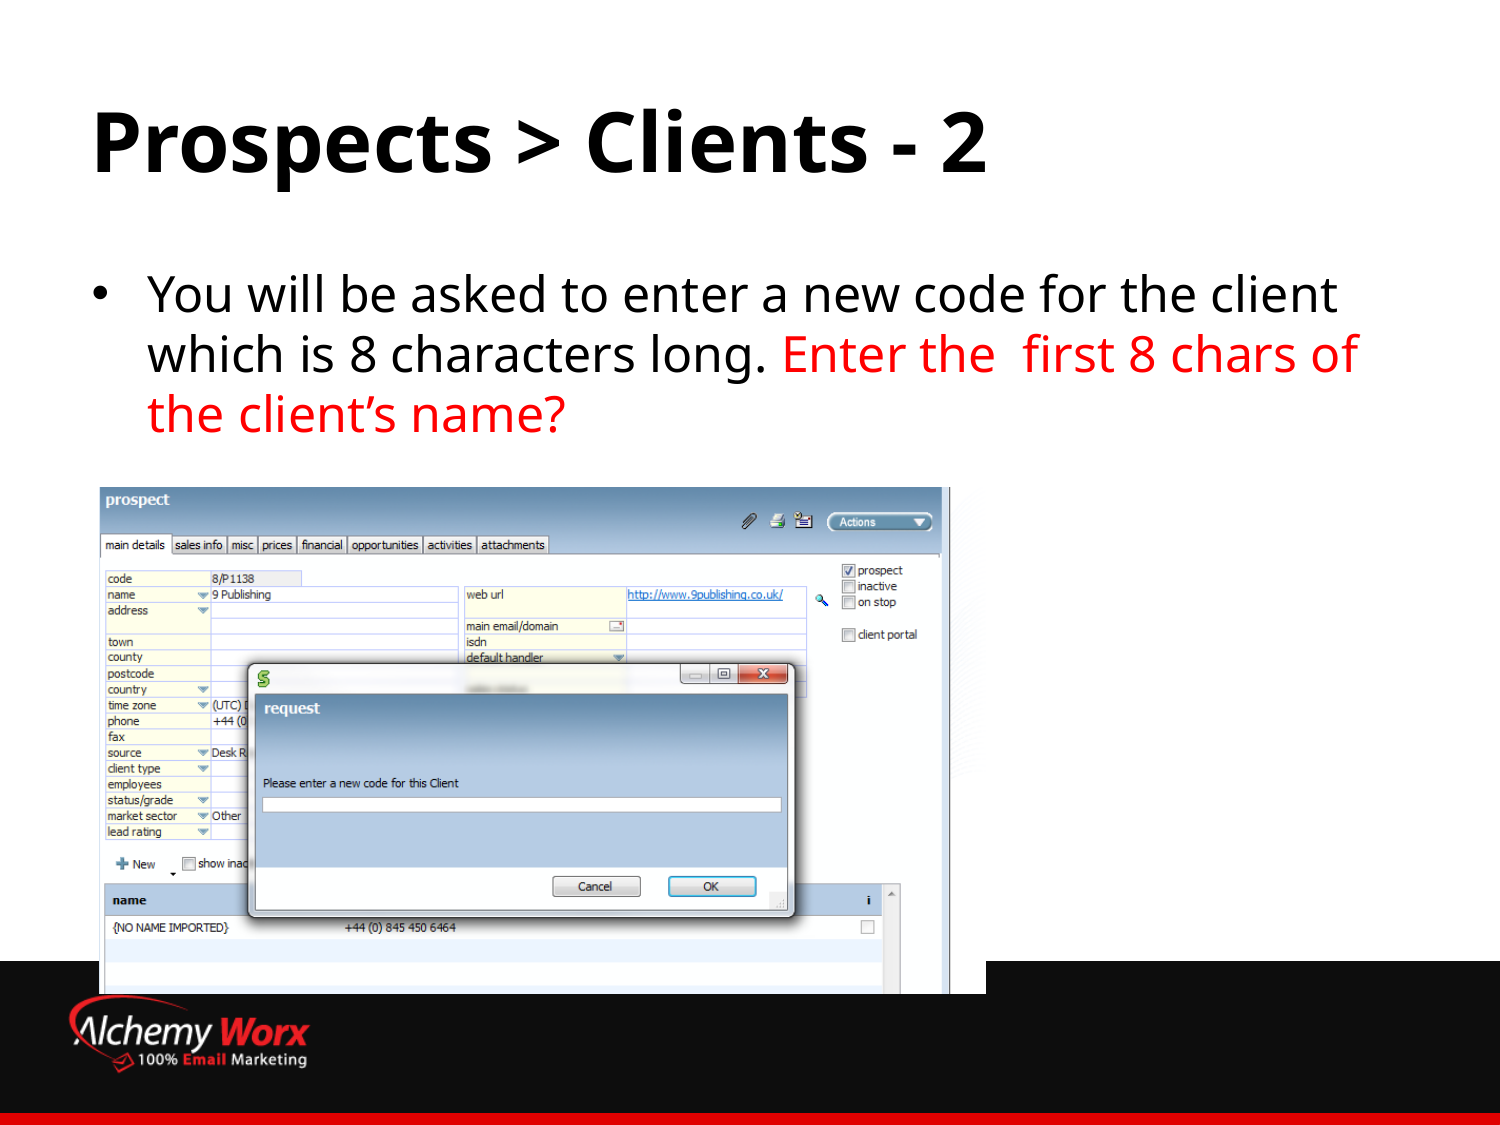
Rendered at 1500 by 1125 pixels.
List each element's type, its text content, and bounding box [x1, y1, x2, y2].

list You will be asked to enter a new code for the client which is 8 characters long. Enter the first 8 chars of the client’s name? [76, 255, 1424, 882]
title Prospects > Clients - 2 [74, 44, 1426, 233]
picture [41, 487, 986, 1094]
